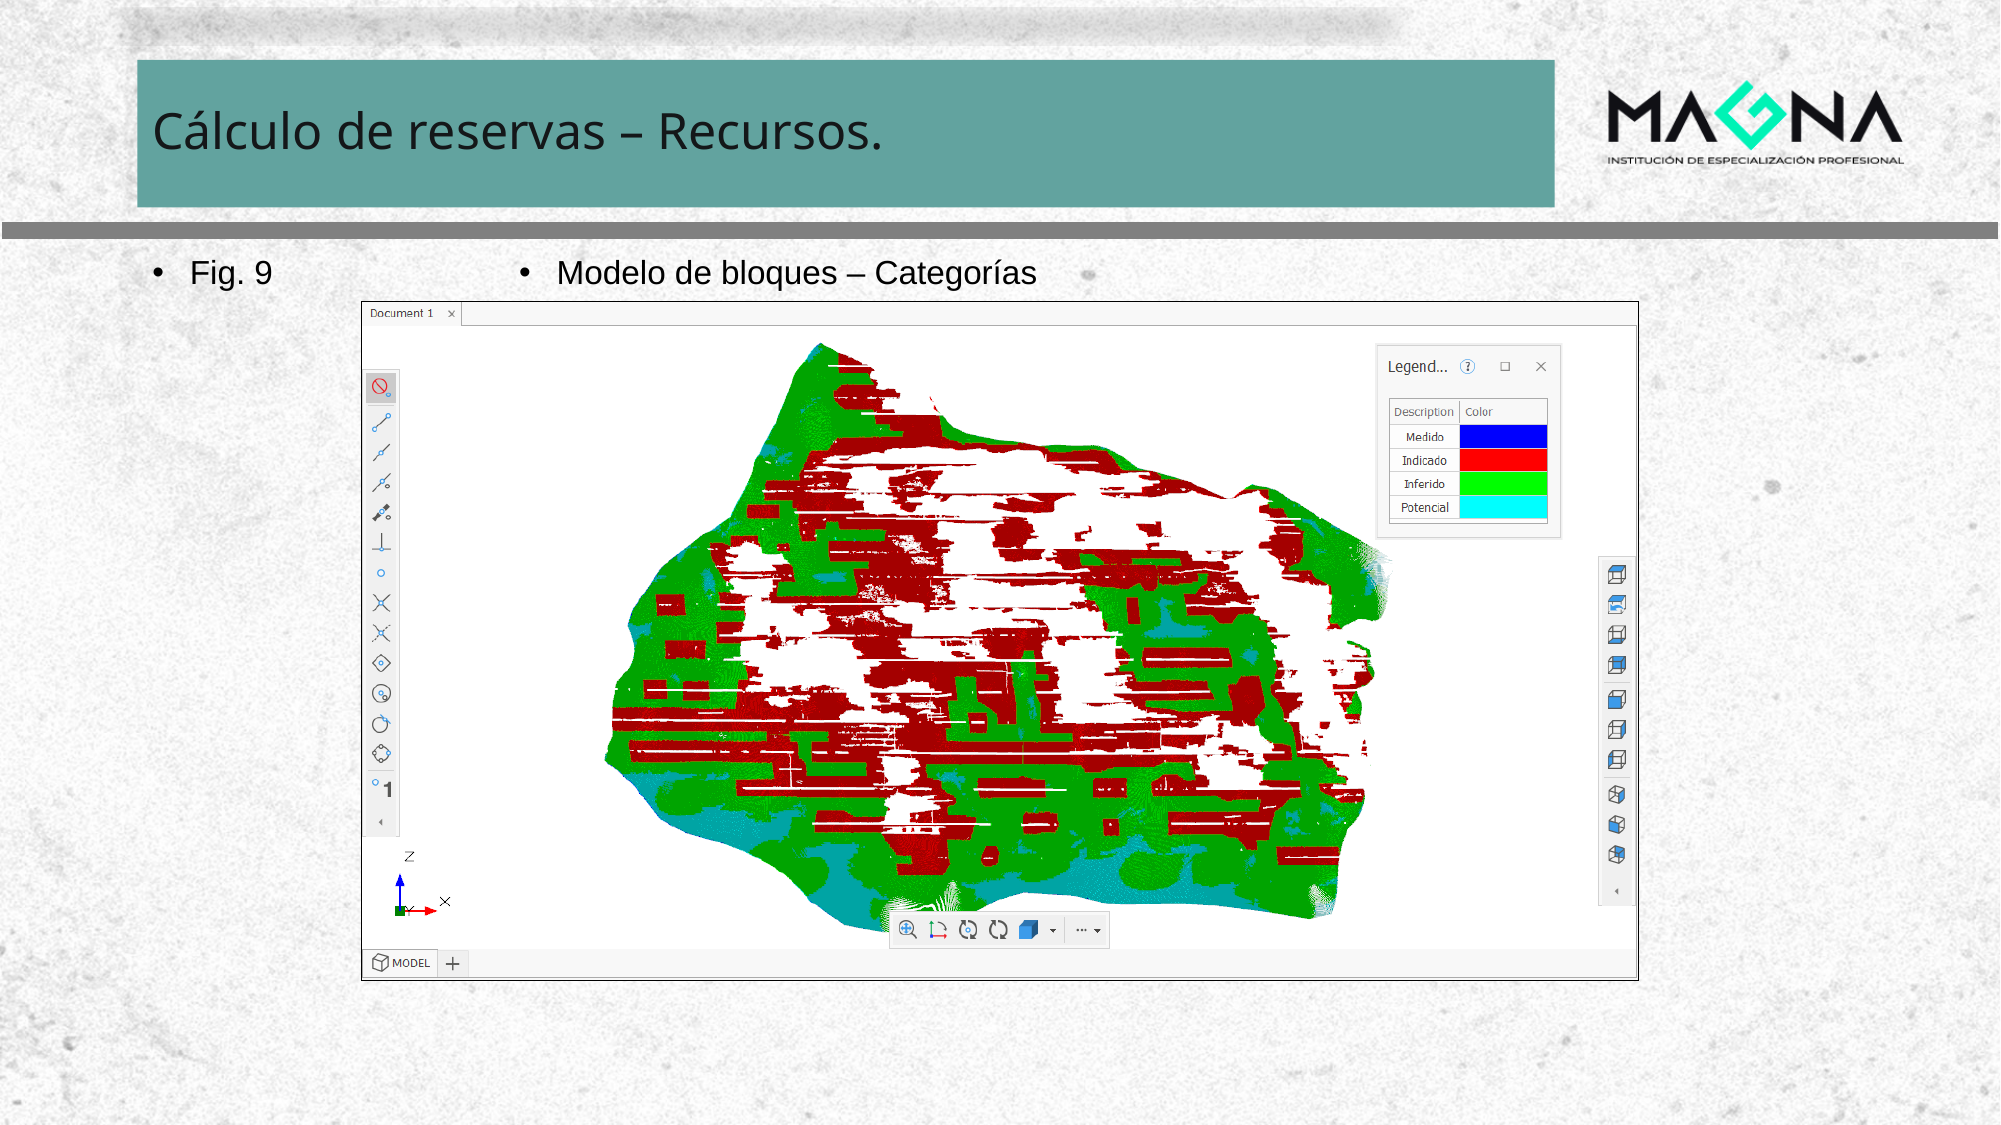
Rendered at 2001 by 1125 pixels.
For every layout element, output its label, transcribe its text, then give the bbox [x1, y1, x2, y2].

title Cálculo de reservas – Recursos. [137, 59, 1555, 208]
list Fig. 9 [137, 253, 374, 295]
picture [0, 0, 2001, 1125]
list Modelo de bloques – Categorías [504, 253, 1863, 295]
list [361, 301, 1639, 981]
